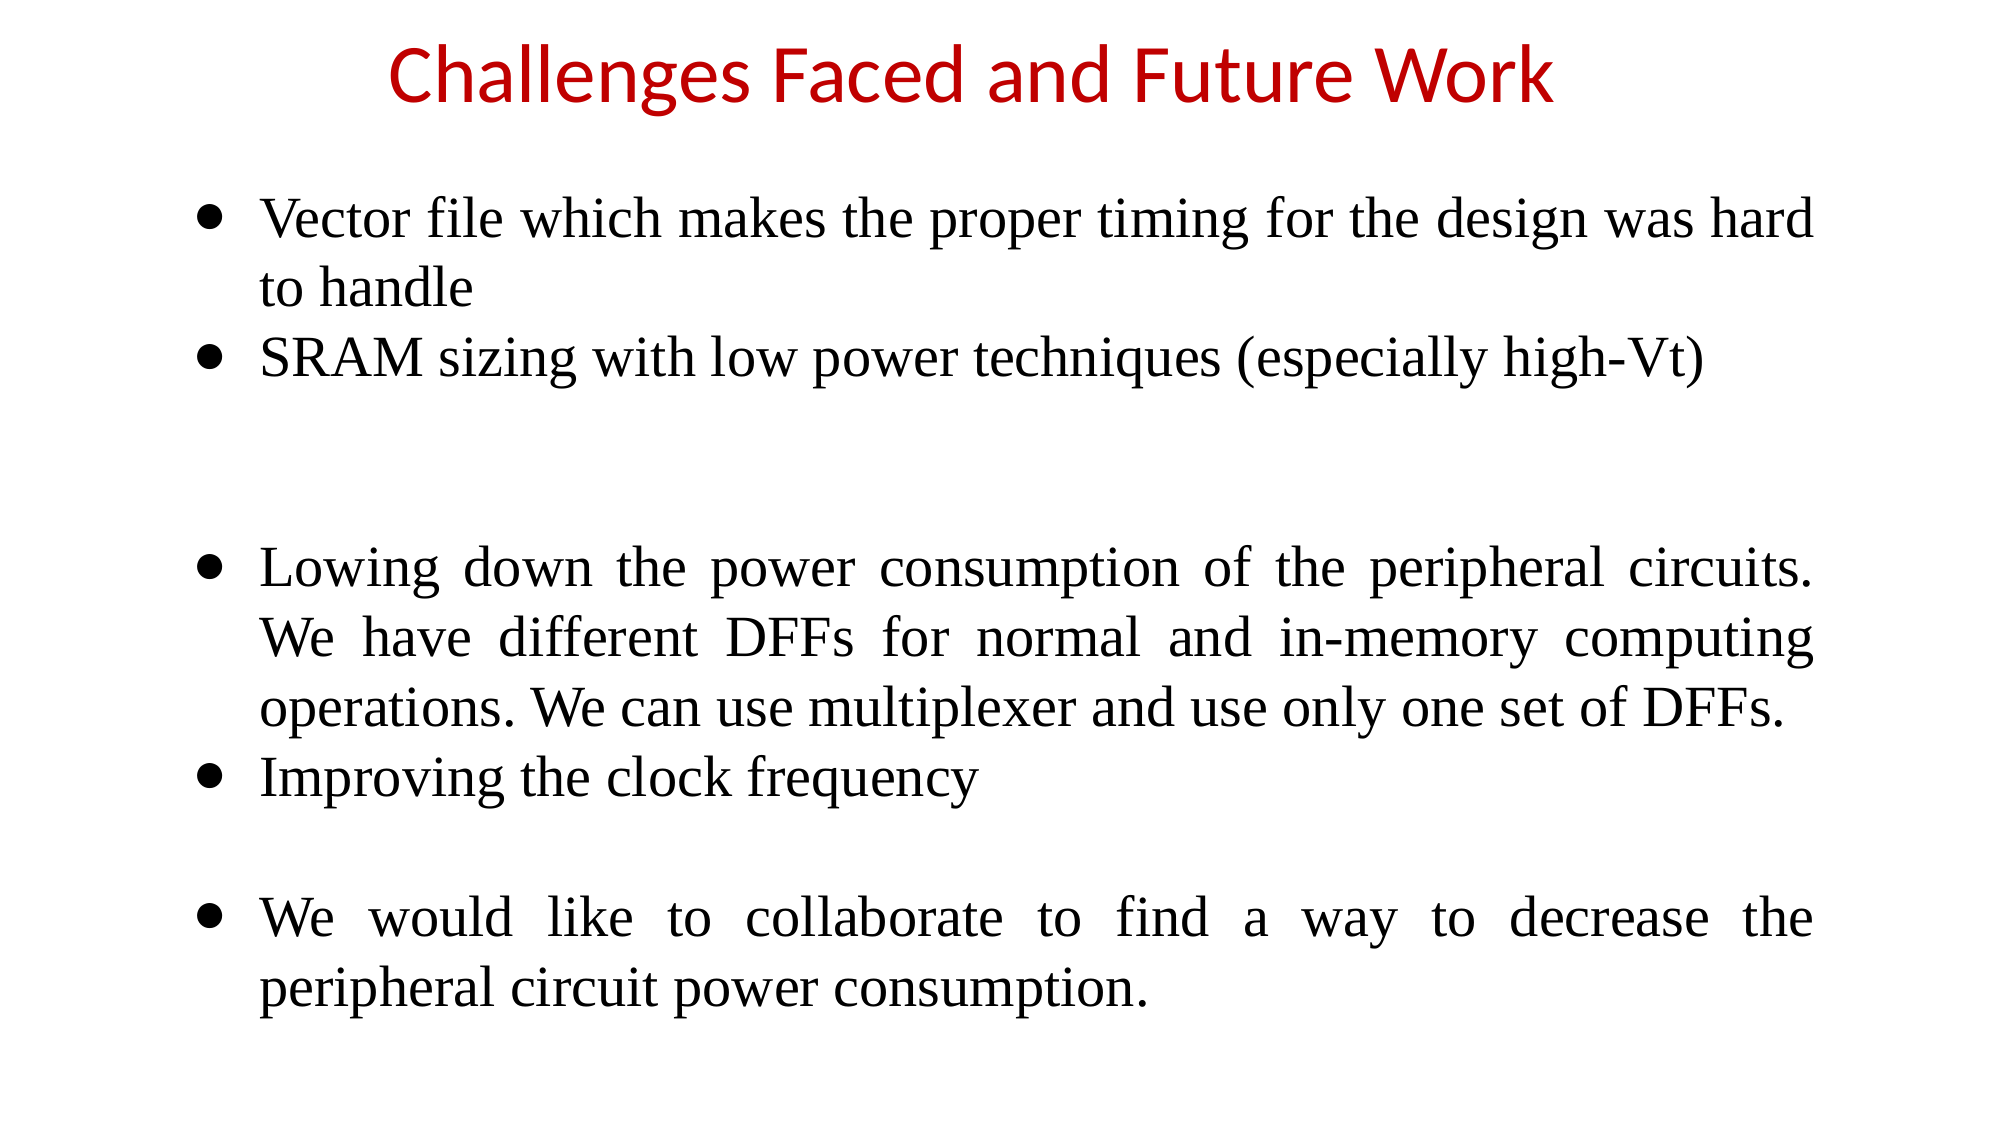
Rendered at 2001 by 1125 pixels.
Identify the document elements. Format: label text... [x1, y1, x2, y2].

text_box Challenges Faced and Future Work [124, 11, 1821, 128]
text_box Vector file which makes the proper timing for the design was hard to handle SRAM sizing with low power techniques (especially high-Vt) Lowing down the power consumption of the peripheral circuits. We have different DFFs for normal and in-memory computing operations. We can use multiplexer and use only one set of DFFs. Improving the clock frequency We would like to collaborate to find a way to decrease the peripheral circuit power consumption. [169, 171, 1831, 1035]
